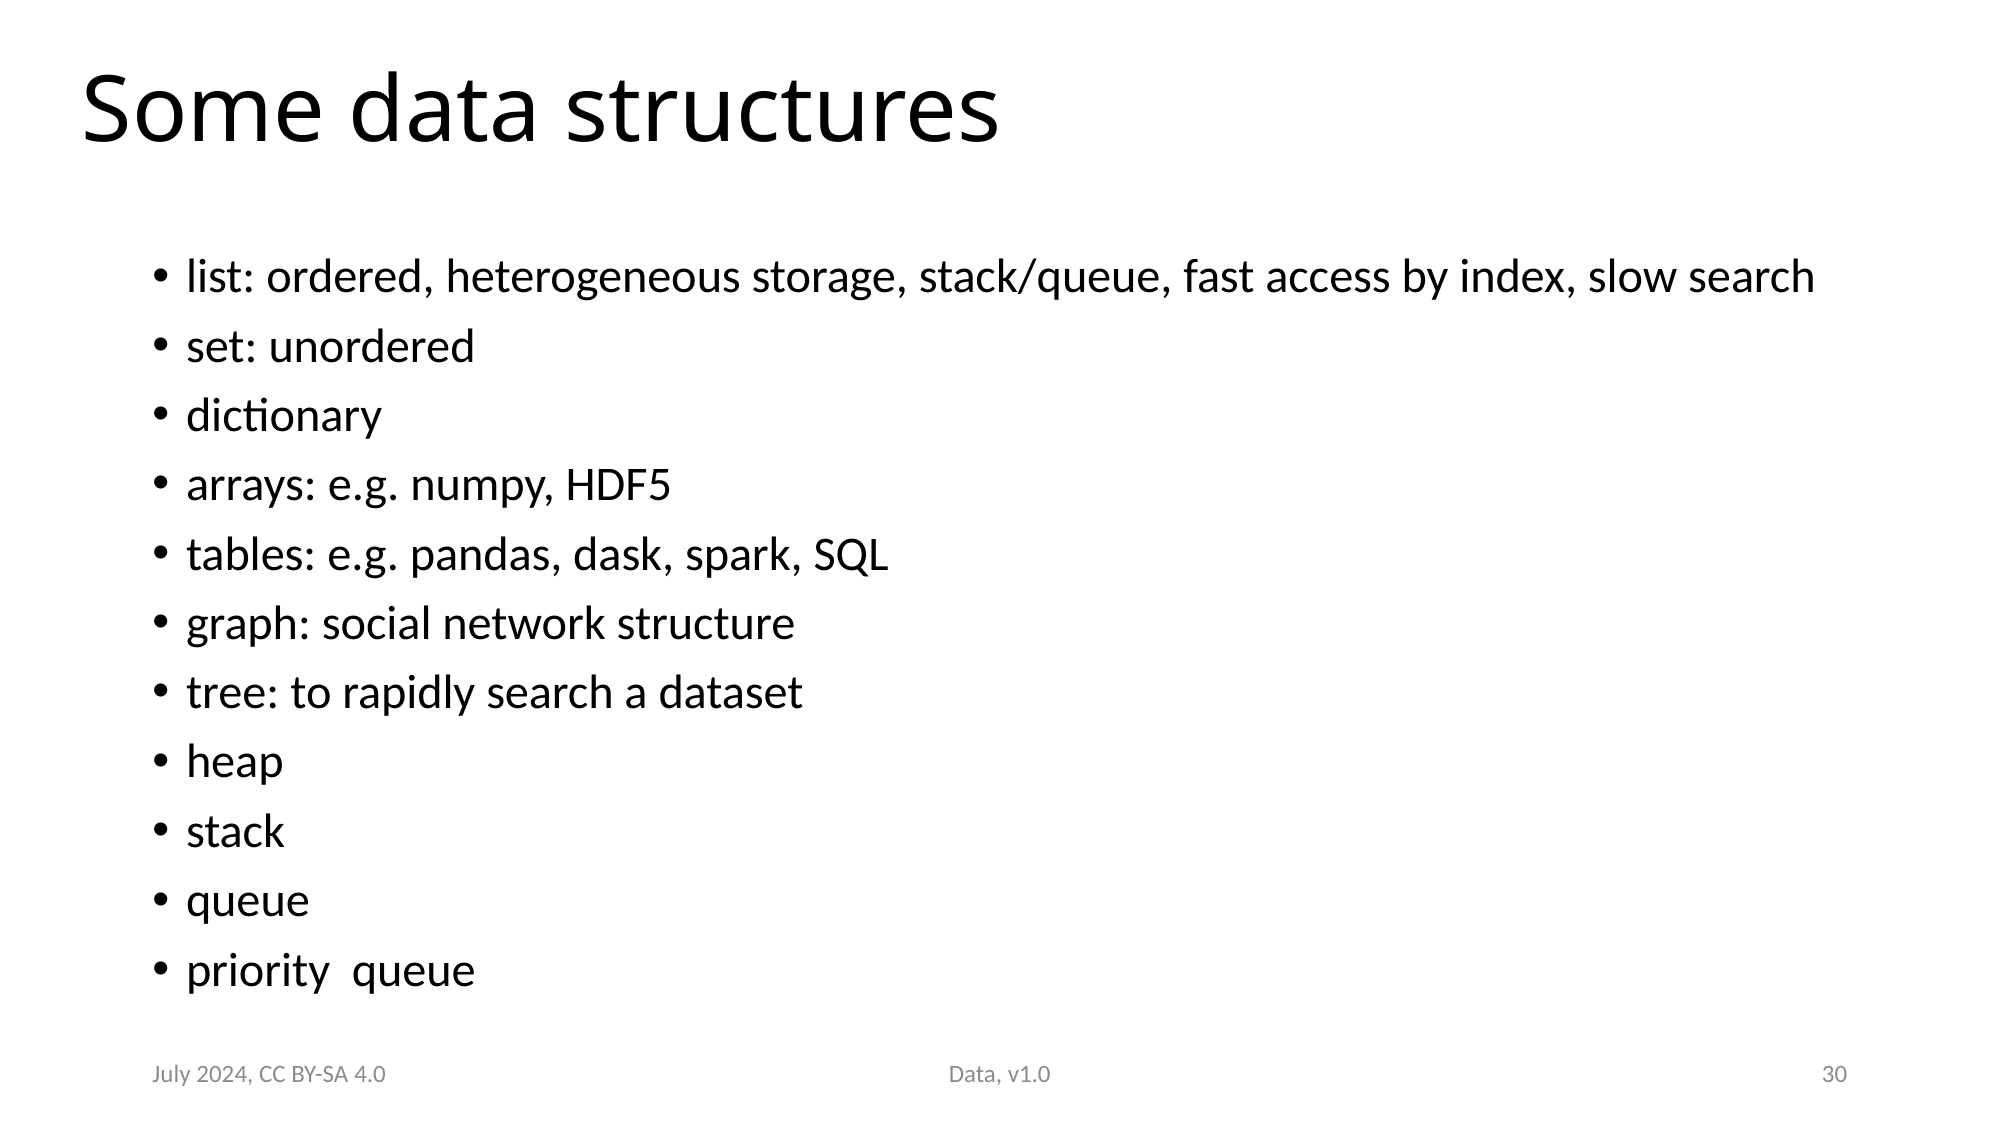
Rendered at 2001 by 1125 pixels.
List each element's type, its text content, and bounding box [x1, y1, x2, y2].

slide_number 30 [1412, 1042, 1863, 1103]
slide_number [137, 1042, 588, 1103]
list list: ordered, heterogeneous storage, stack/queue, fast access by index, slow search set: unordered dictionary arrays: e.g. numpy, HDF5 tables: e.g. pandas, dask, spark, SQL graph: social network structure tree: to rapidly search a dataset heap stack queue priority queue [137, 243, 1863, 1014]
title Some data structures [66, 37, 1934, 186]
footer Data, v1.0 [662, 1042, 1338, 1103]
